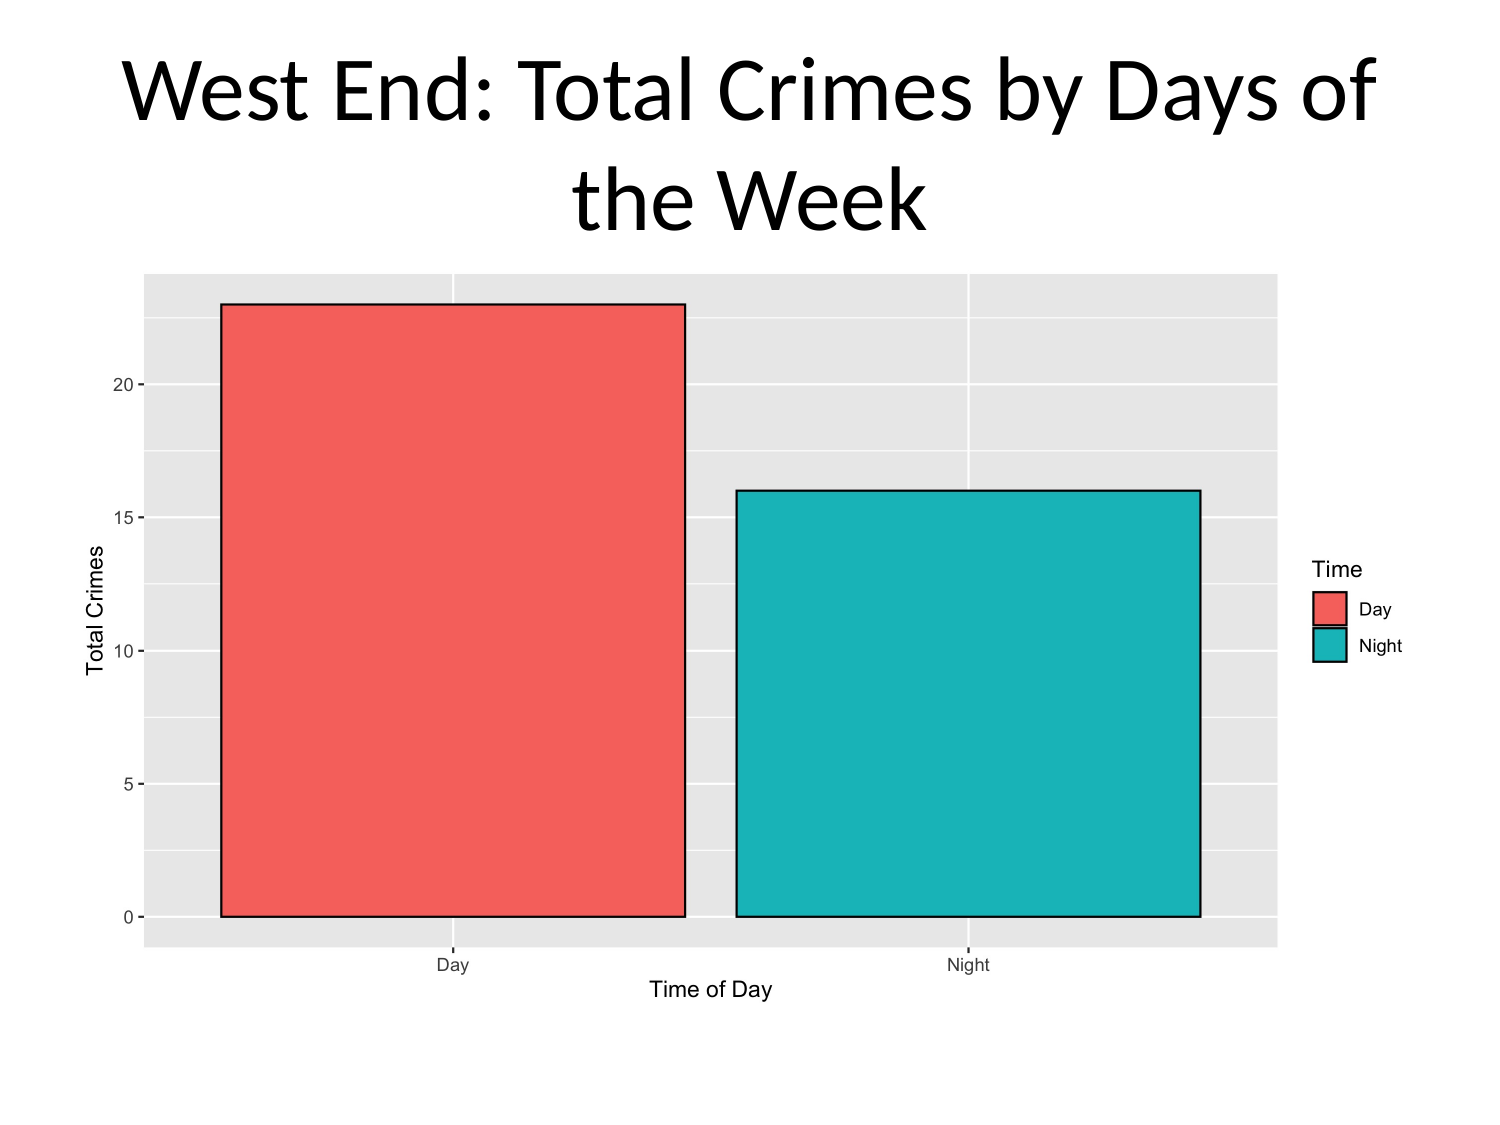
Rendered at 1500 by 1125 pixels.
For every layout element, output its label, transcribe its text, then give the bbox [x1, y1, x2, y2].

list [74, 262, 1426, 1013]
title West End: Total Crimes by Days of the Week [75, 45, 1425, 233]
